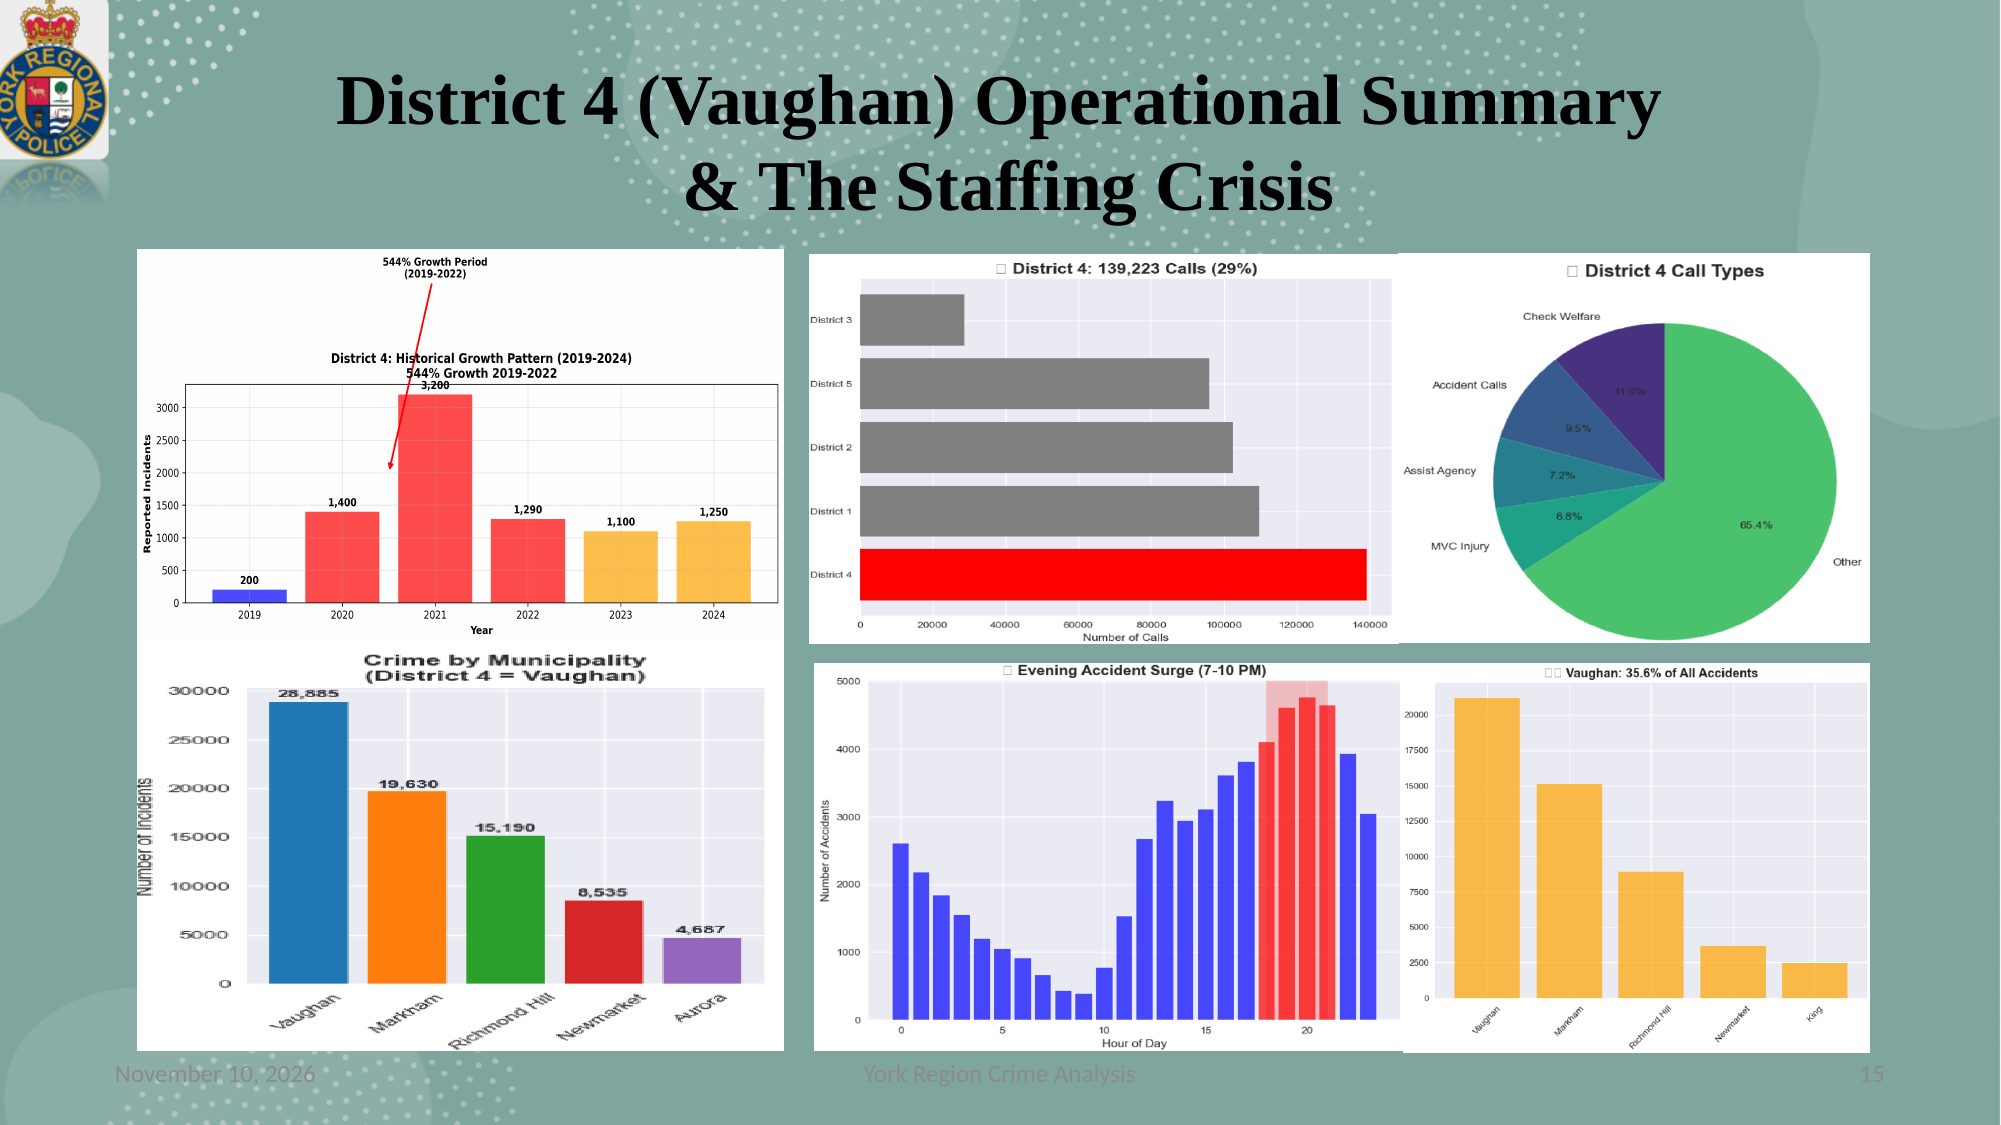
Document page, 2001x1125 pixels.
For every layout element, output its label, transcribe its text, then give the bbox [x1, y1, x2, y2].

slide_number 15 [1433, 1042, 1900, 1103]
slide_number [99, 1042, 567, 1103]
picture [0, 0, 2001, 1125]
title District 4 (Vaughan) Operational Summary & The Staffing Crisis [99, 45, 1900, 233]
footer York Region Crime Analysis [683, 1042, 1317, 1103]
